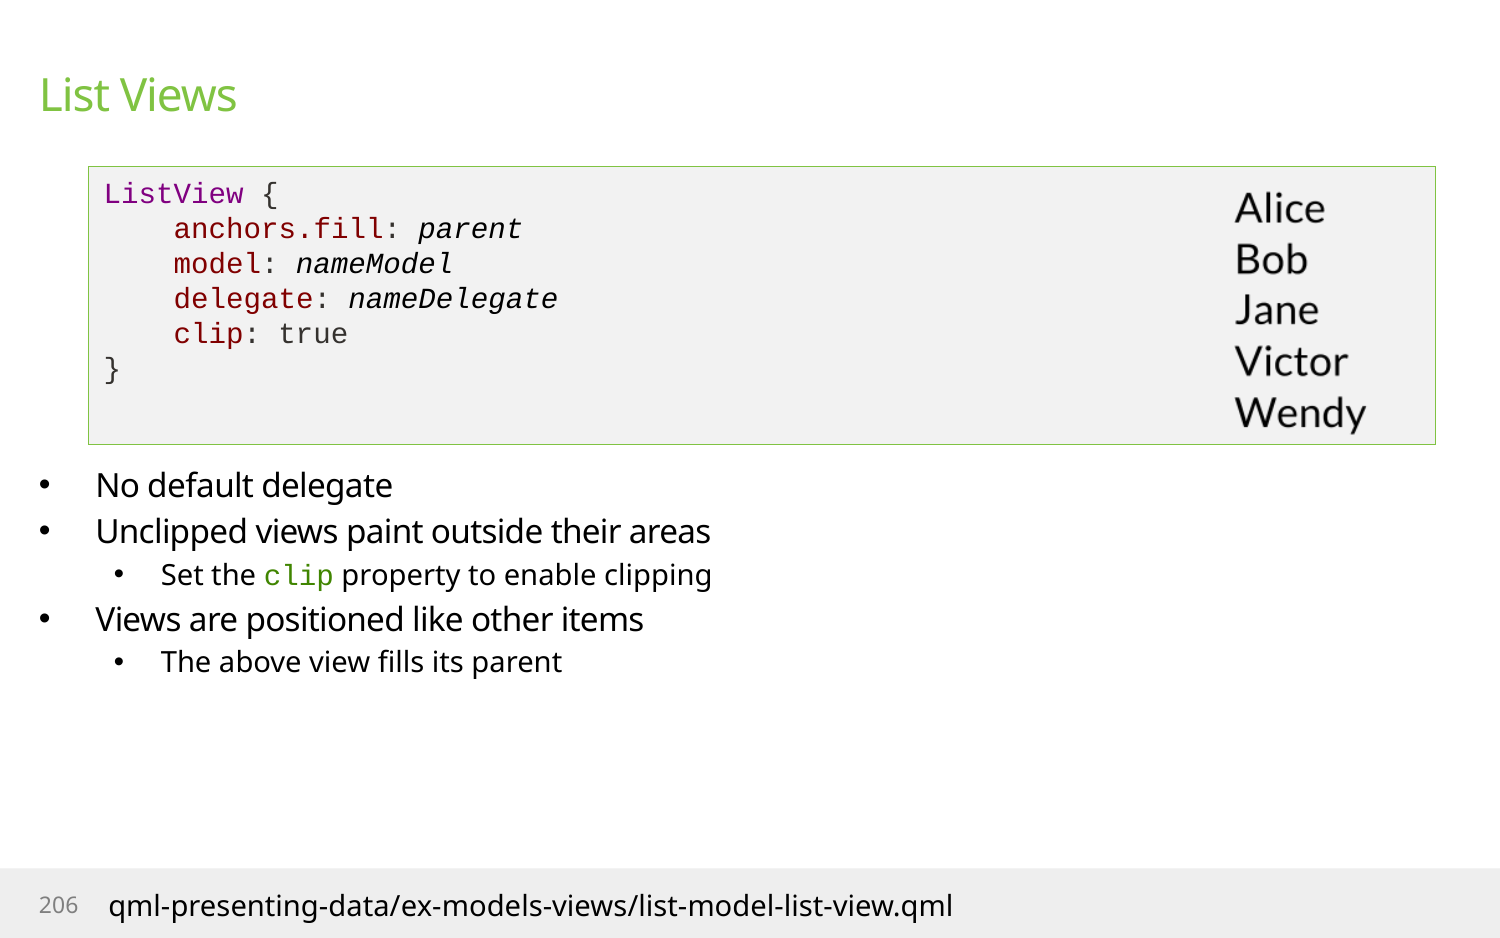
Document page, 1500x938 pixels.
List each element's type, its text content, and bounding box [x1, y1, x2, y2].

text_box qml-presenting-data/ex-models-views/list-model-list-view.qml [93, 895, 1315, 928]
list No default delegate Unclipped views paint outside their areas Set the clip property to enable clipping Views are positioned like other items The above view fills its parent [39, 463, 1272, 820]
title List Views [39, 66, 1052, 196]
slide_number 206 [39, 892, 410, 921]
text_box ListView { anchors.fill: parent model: nameModel delegate: nameDelegate clip: true } [88, 166, 1436, 445]
picture [1228, 183, 1425, 445]
